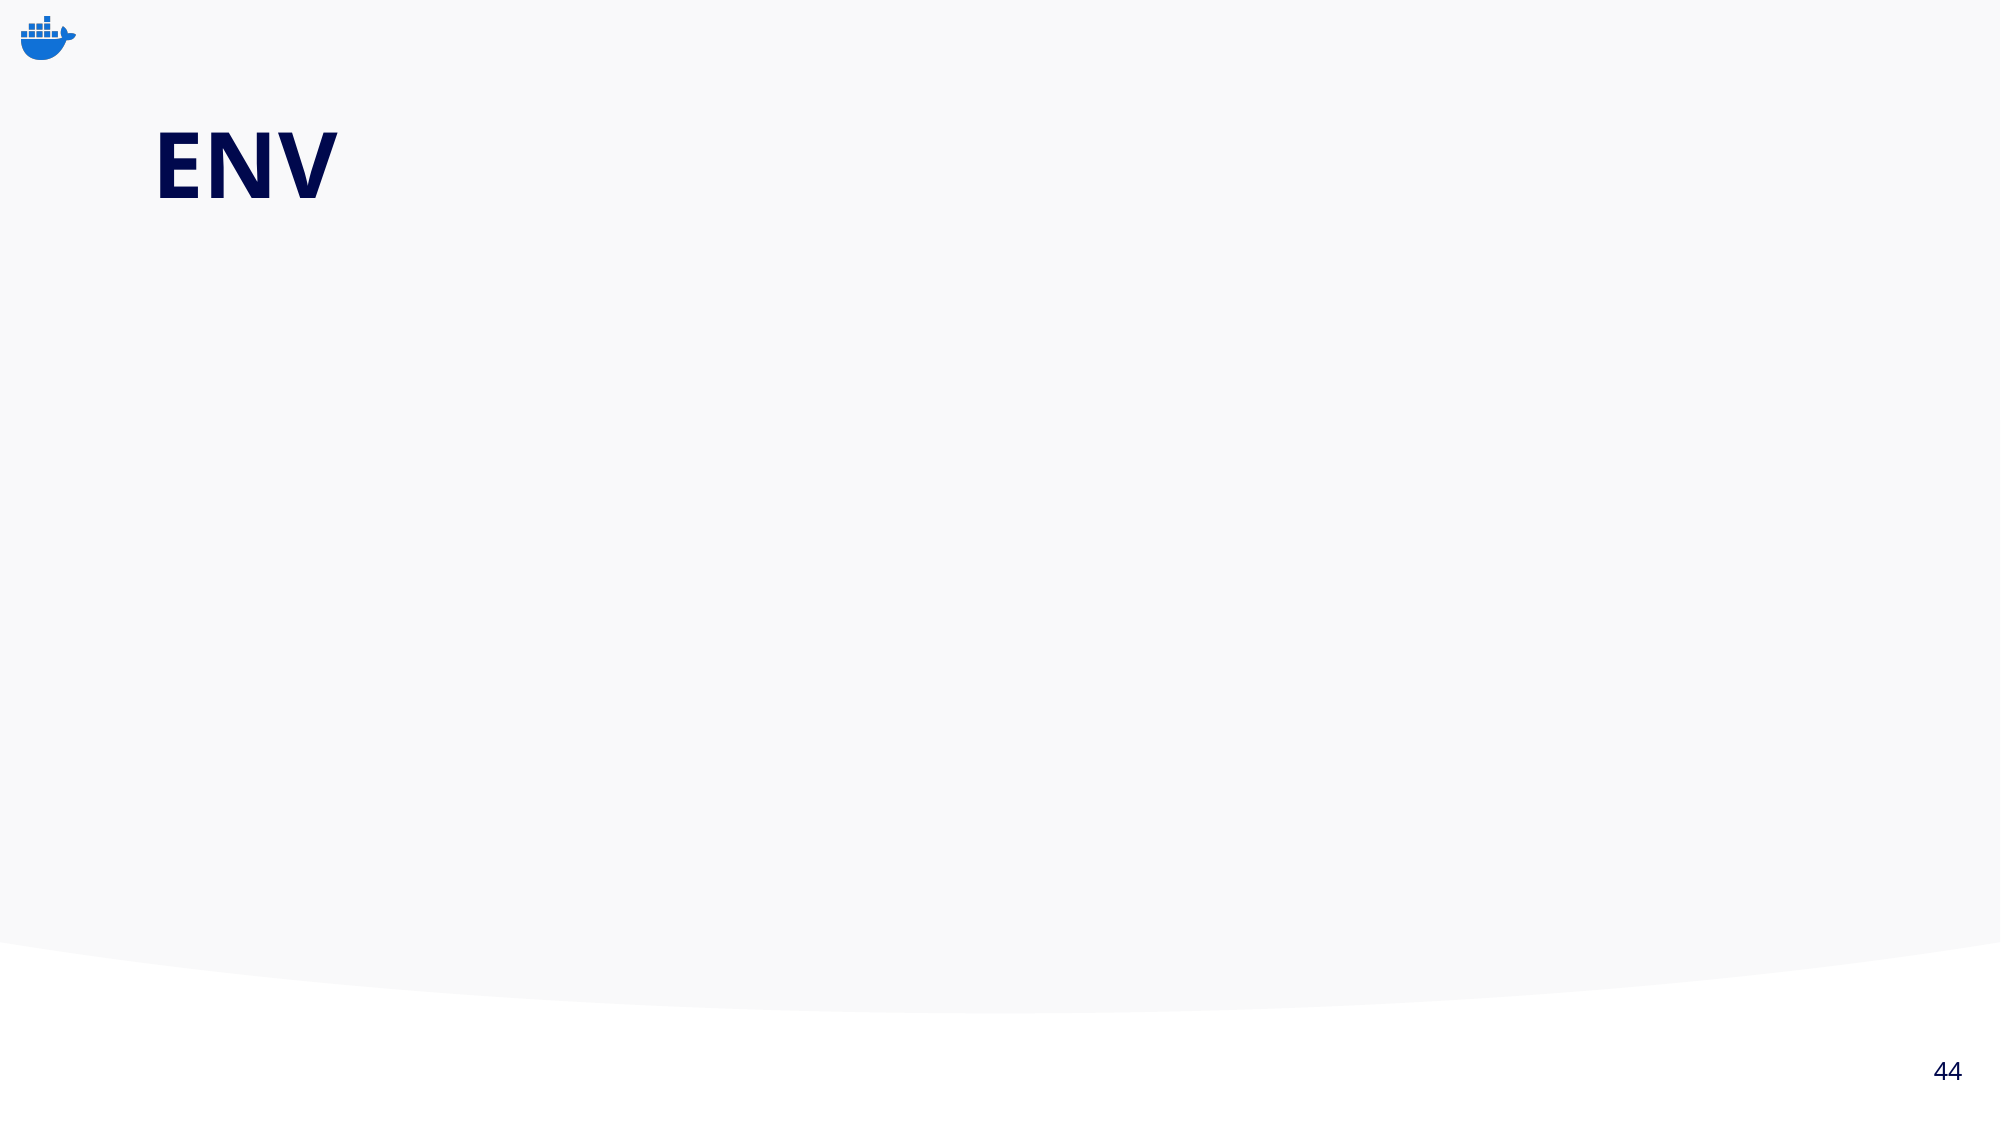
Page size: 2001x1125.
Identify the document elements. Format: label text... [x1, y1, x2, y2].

slide_number 44 [1527, 1042, 1978, 1103]
picture [21, 16, 76, 60]
title ENV [137, 59, 1863, 278]
